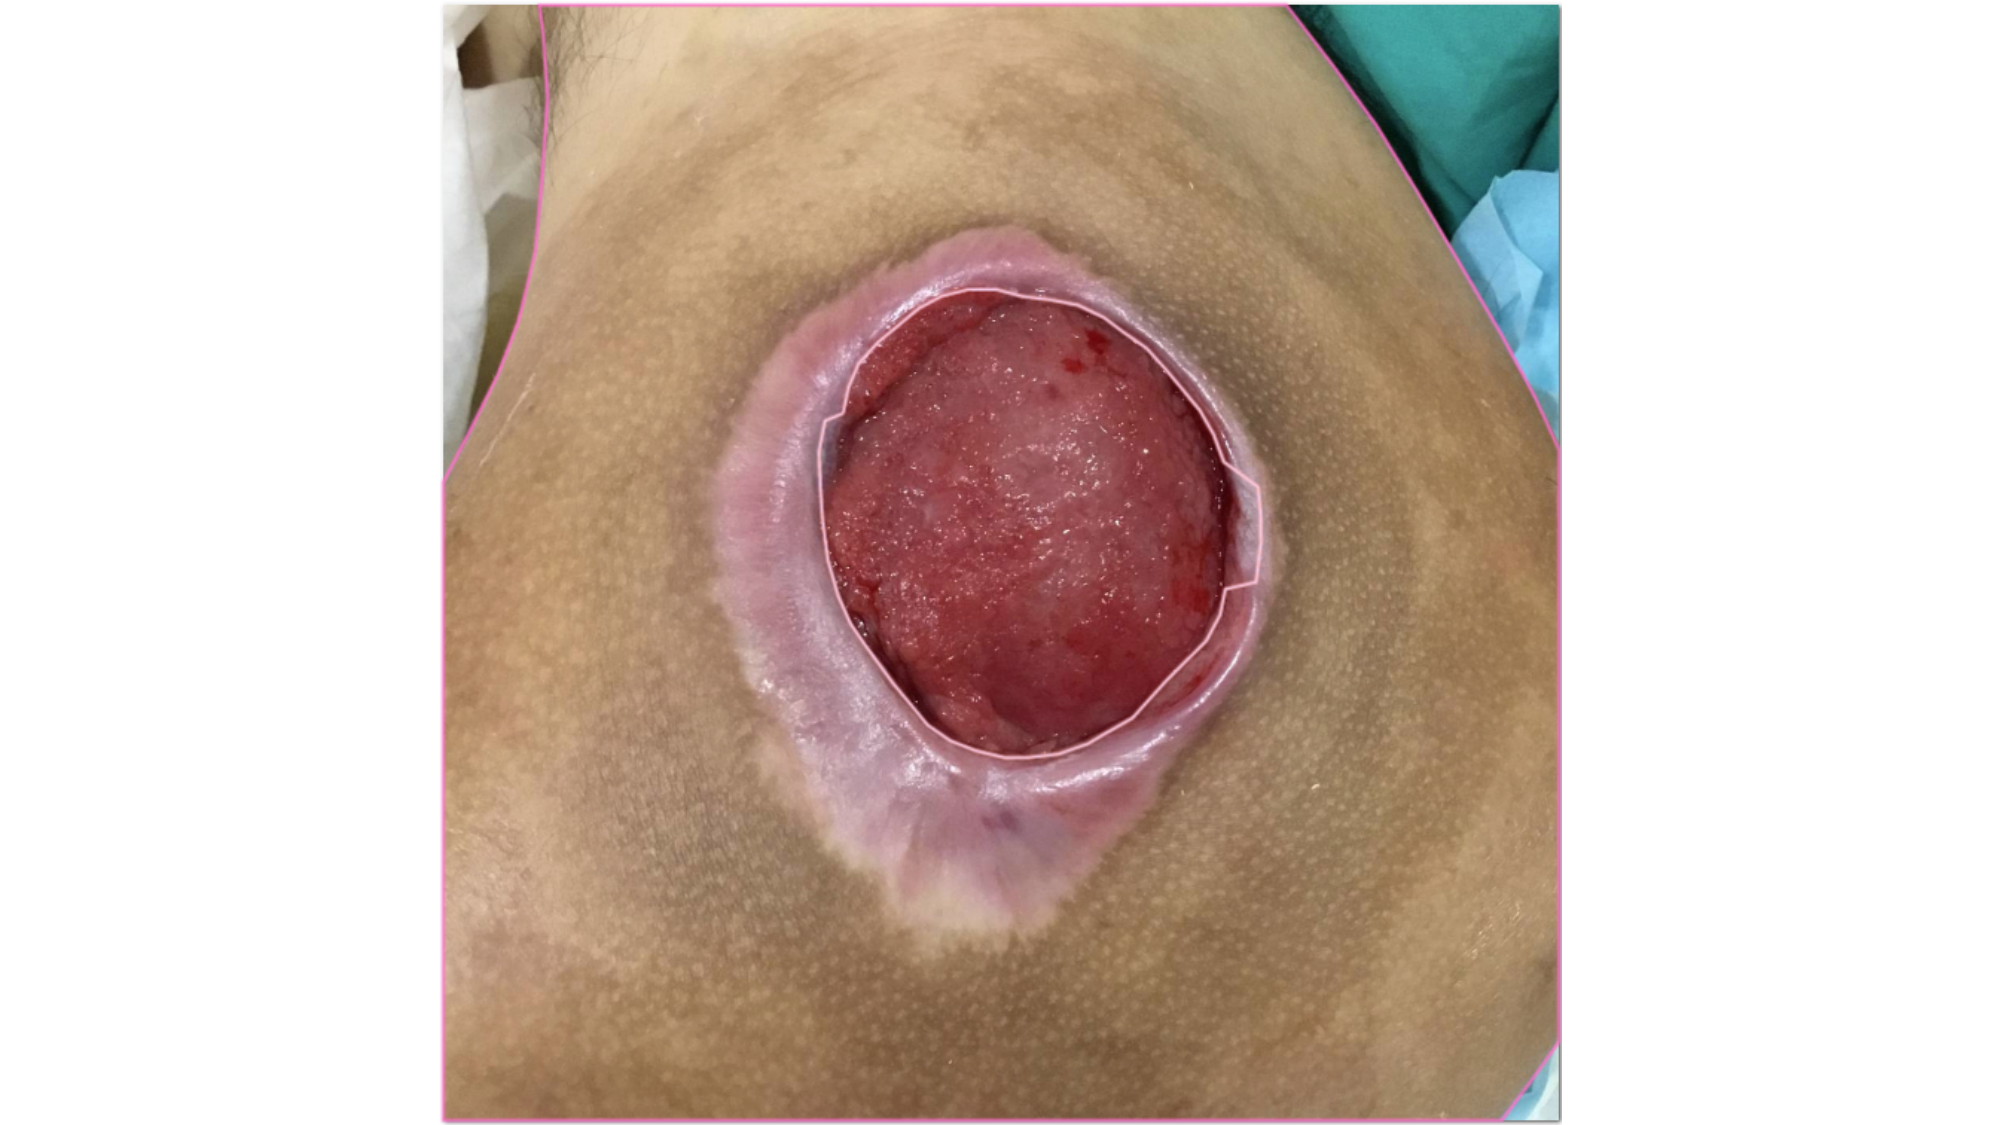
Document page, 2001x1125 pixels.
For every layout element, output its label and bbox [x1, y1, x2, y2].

picture [438, 0, 1562, 1125]
